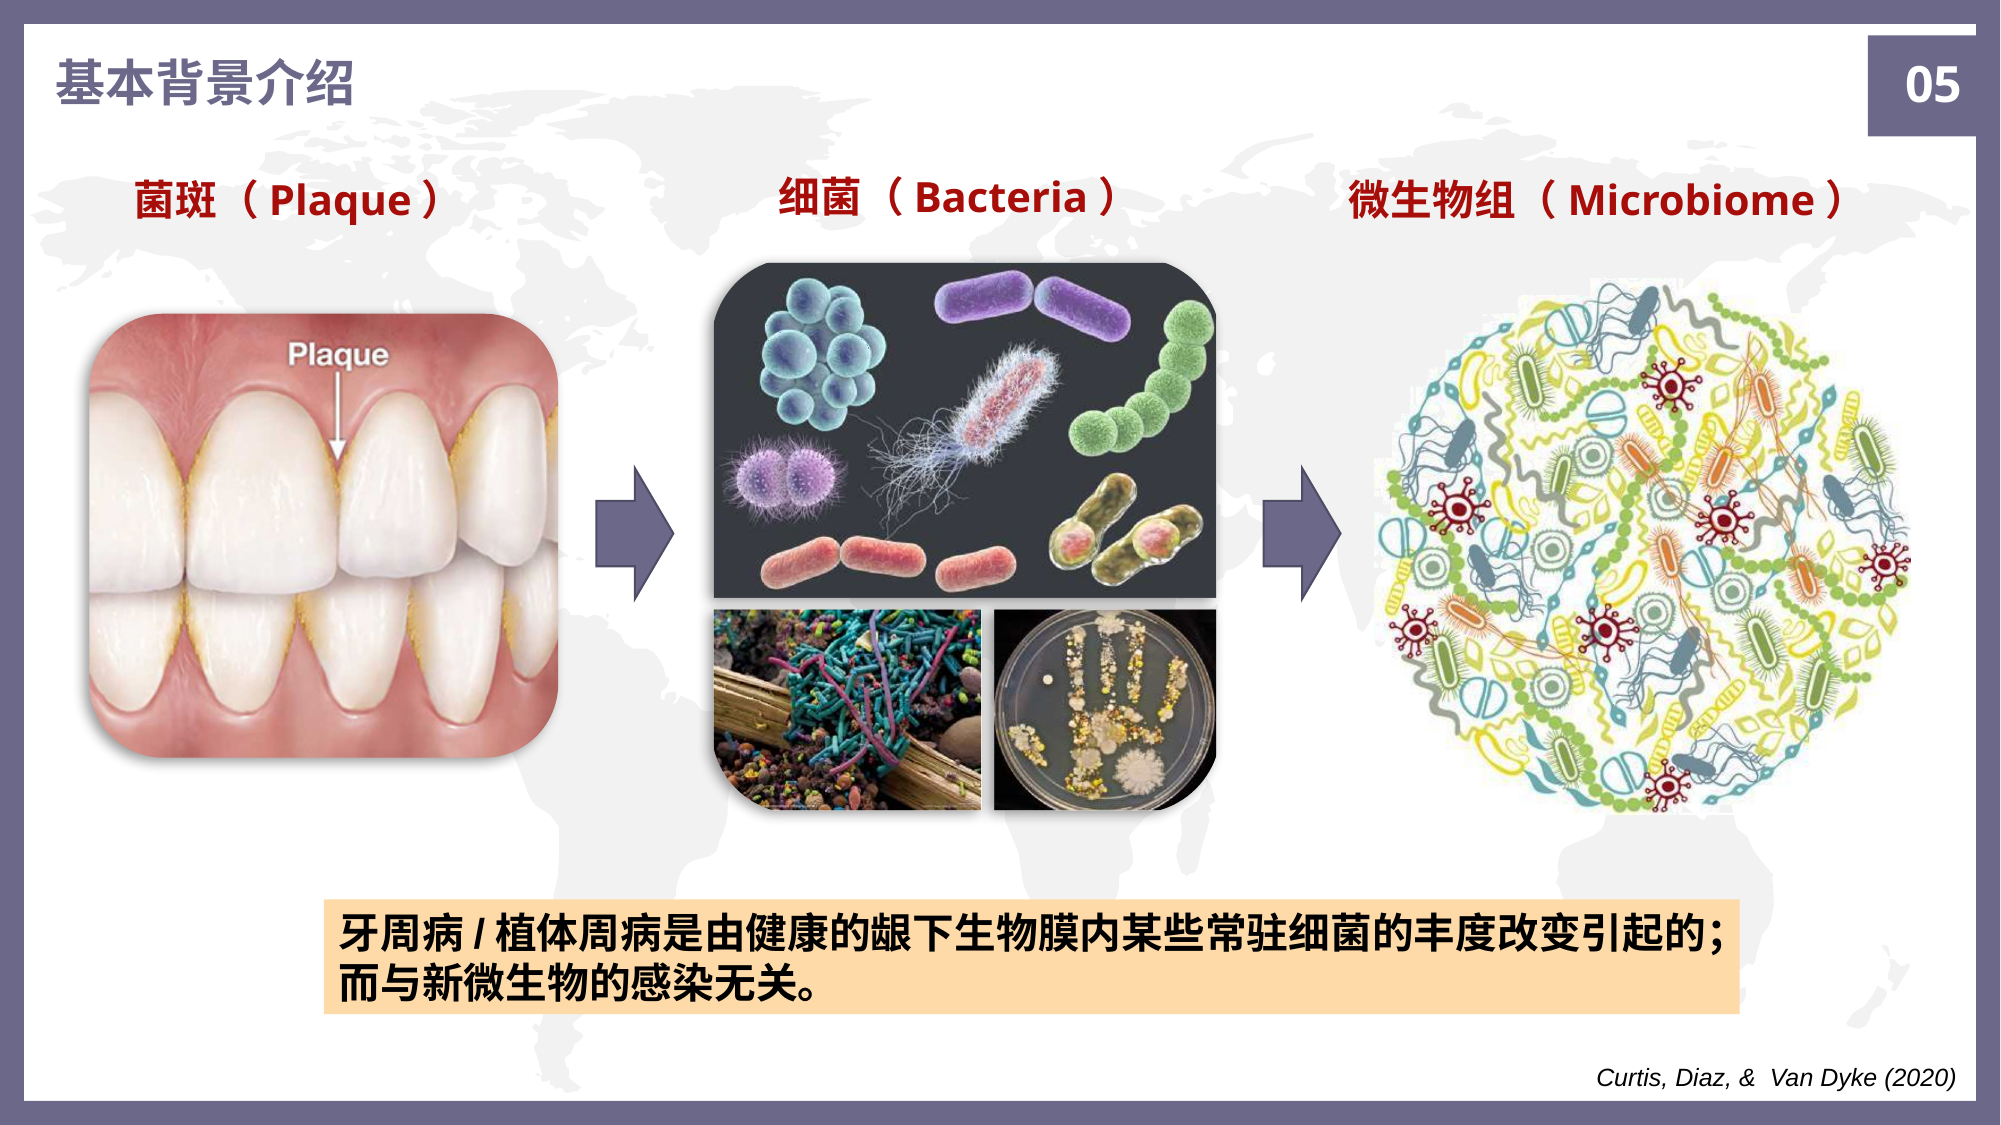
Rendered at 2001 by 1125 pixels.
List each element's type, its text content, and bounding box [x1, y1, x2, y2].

text_box [595, 464, 675, 603]
text_box 微生物组（Microbiome） [1333, 150, 1882, 231]
text_box [1262, 464, 1342, 603]
picture [89, 313, 559, 758]
text_box 细菌（Bacteria） [763, 148, 1155, 229]
list 05 [1867, 35, 2000, 137]
list 基本背景介绍 [40, 41, 910, 130]
text_box Curtis, Diaz, & Van Dyke (2020) [1534, 1061, 2000, 1090]
text_box 牙周病/植体周病是由健康的龈下生物膜内某些常驻细菌的丰度改变引起的； 而与新微生物的感染无关。 [323, 899, 1740, 1015]
text_box 菌斑（Plaque） [118, 150, 479, 231]
picture [711, 257, 1221, 814]
picture [1374, 278, 1911, 815]
